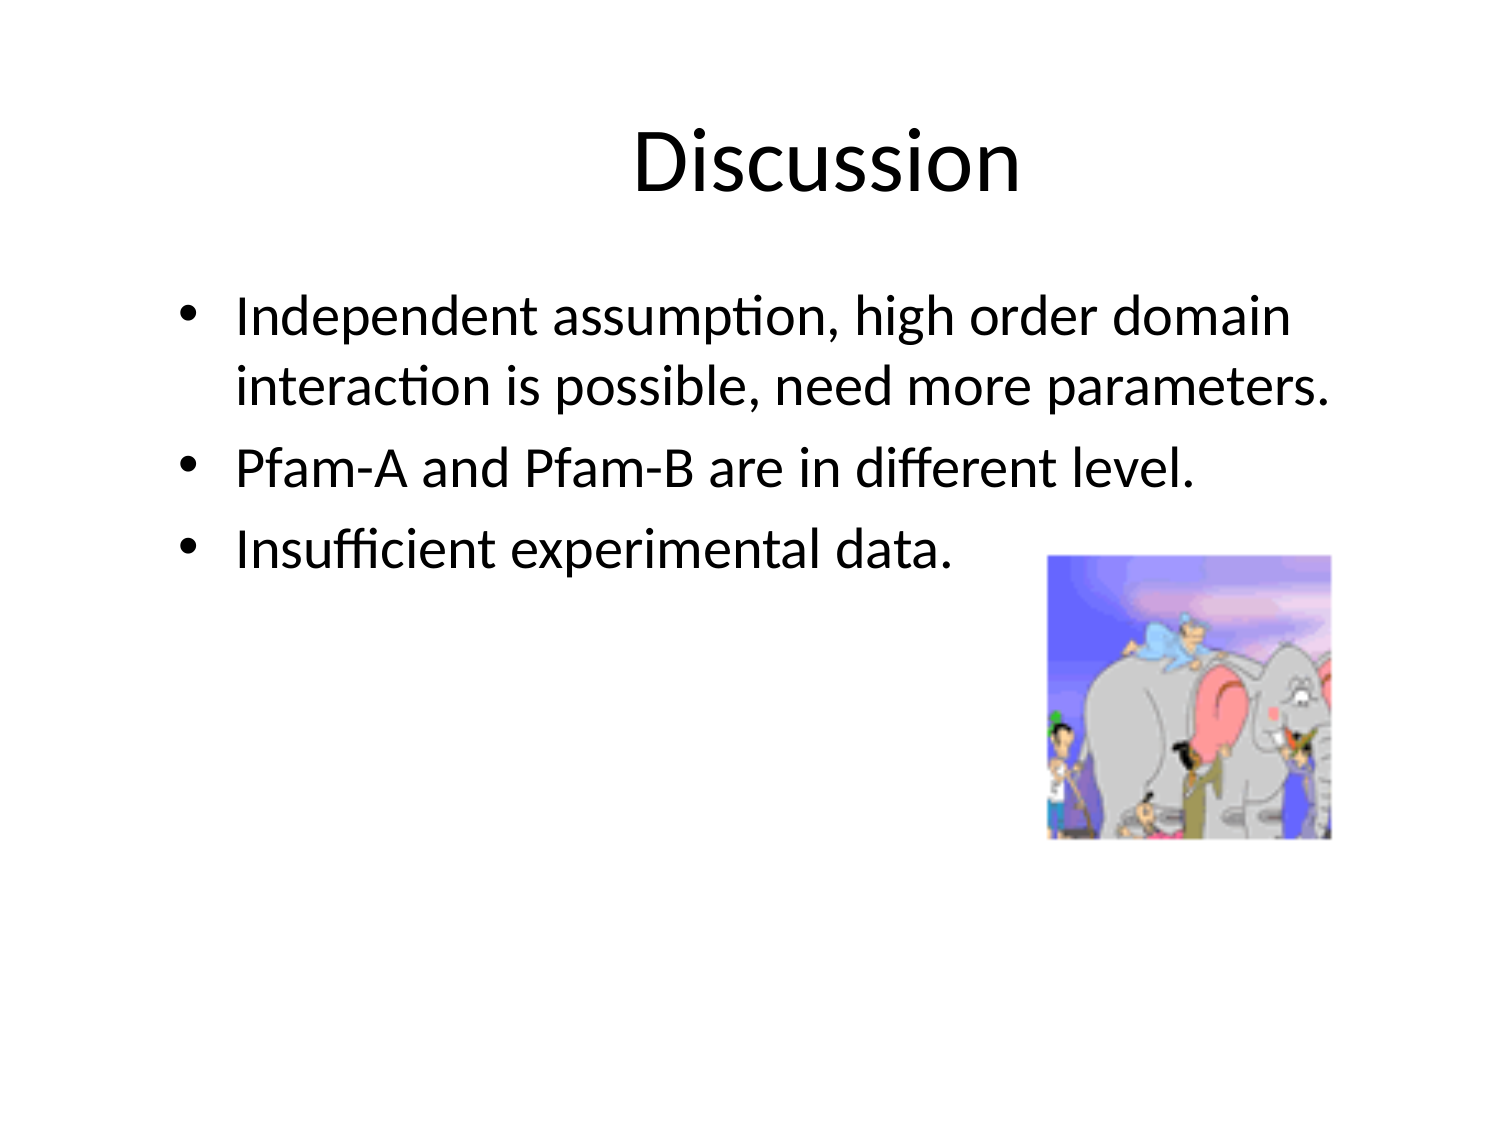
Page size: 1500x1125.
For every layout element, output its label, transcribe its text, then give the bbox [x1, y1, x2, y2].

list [1042, 550, 1339, 847]
list Independent assumption, high order domain interaction is possible, need more parameters. Pfam-A and Pfam-B are in different level. Insufficient experimental data. [164, 269, 1370, 891]
title Discussion [188, 35, 1468, 275]
